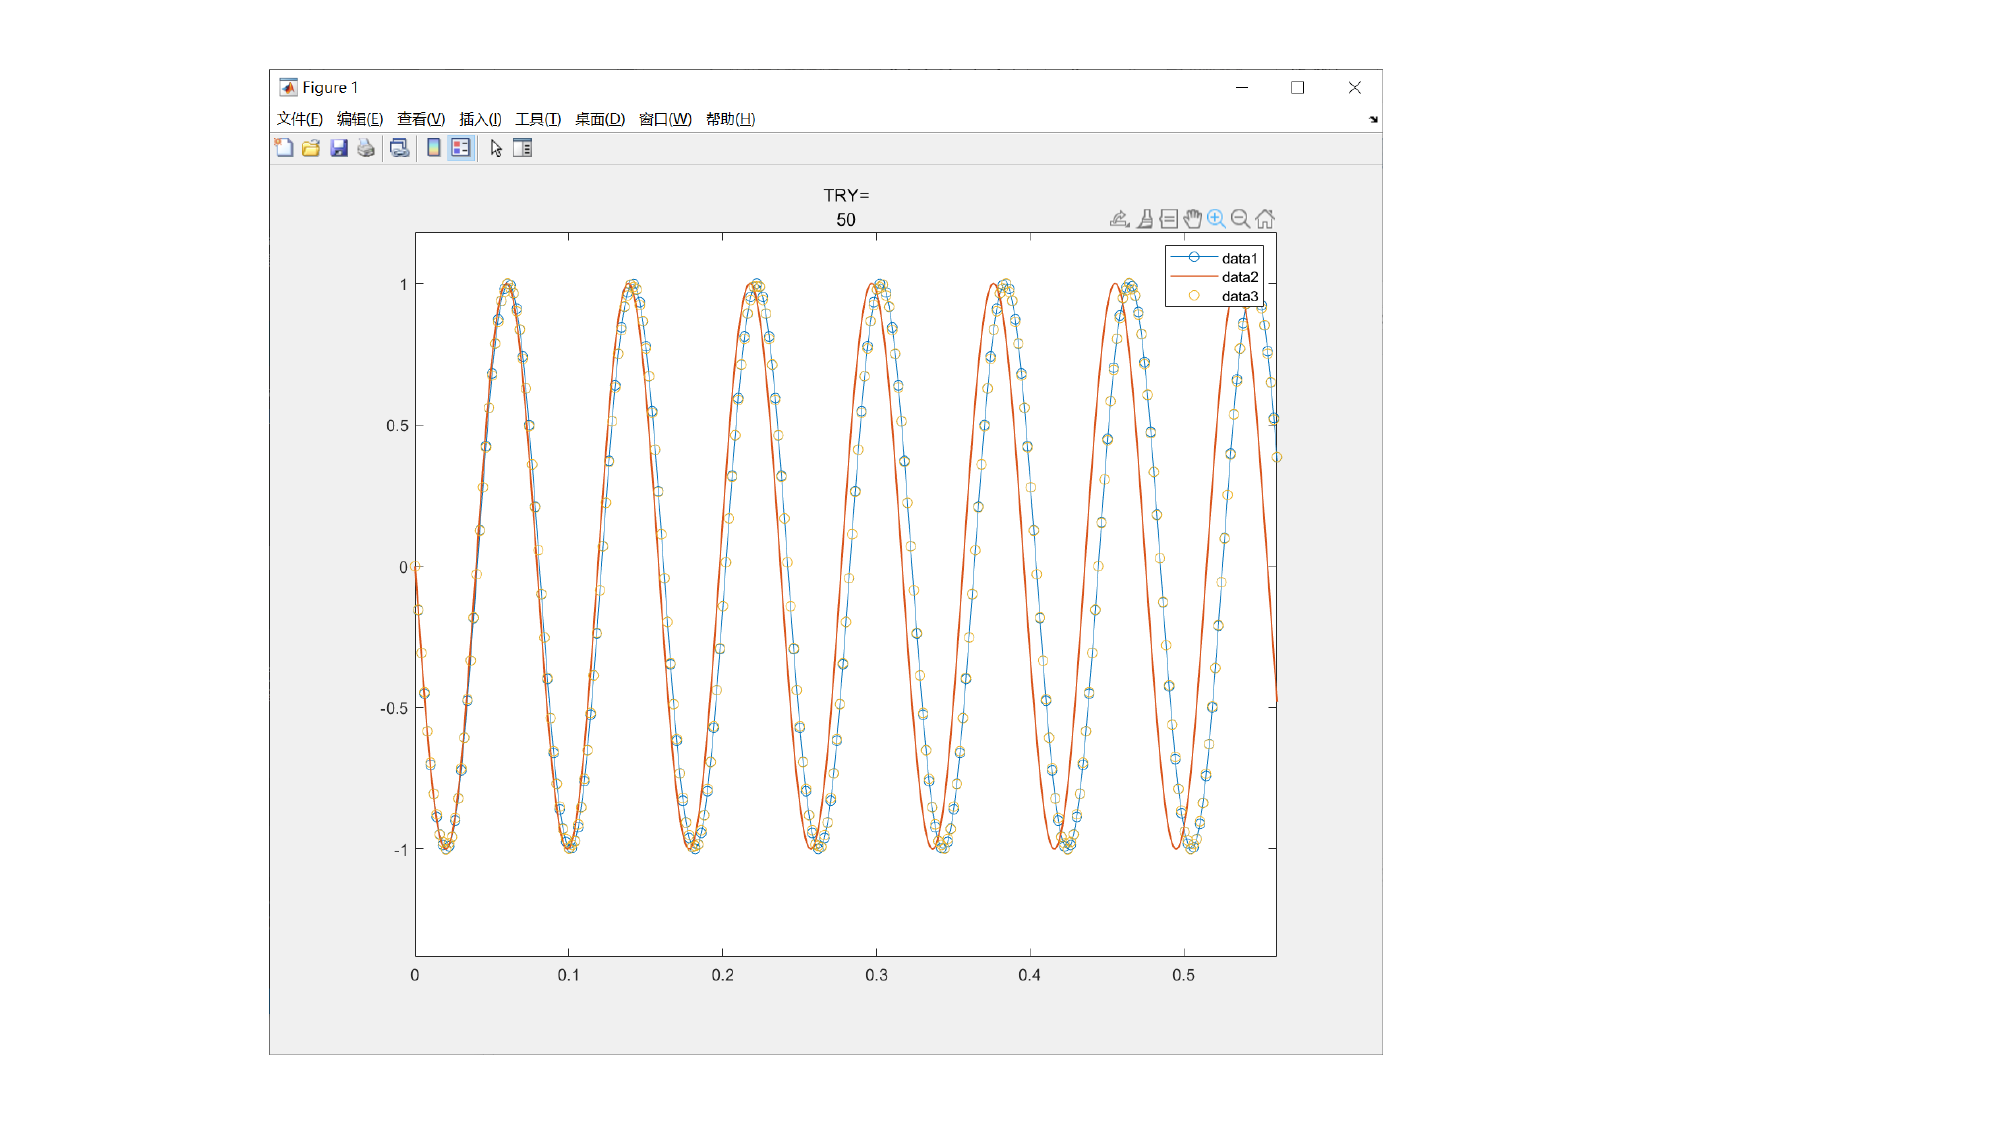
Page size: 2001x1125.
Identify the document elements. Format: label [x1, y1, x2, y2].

picture [269, 69, 1383, 1055]
